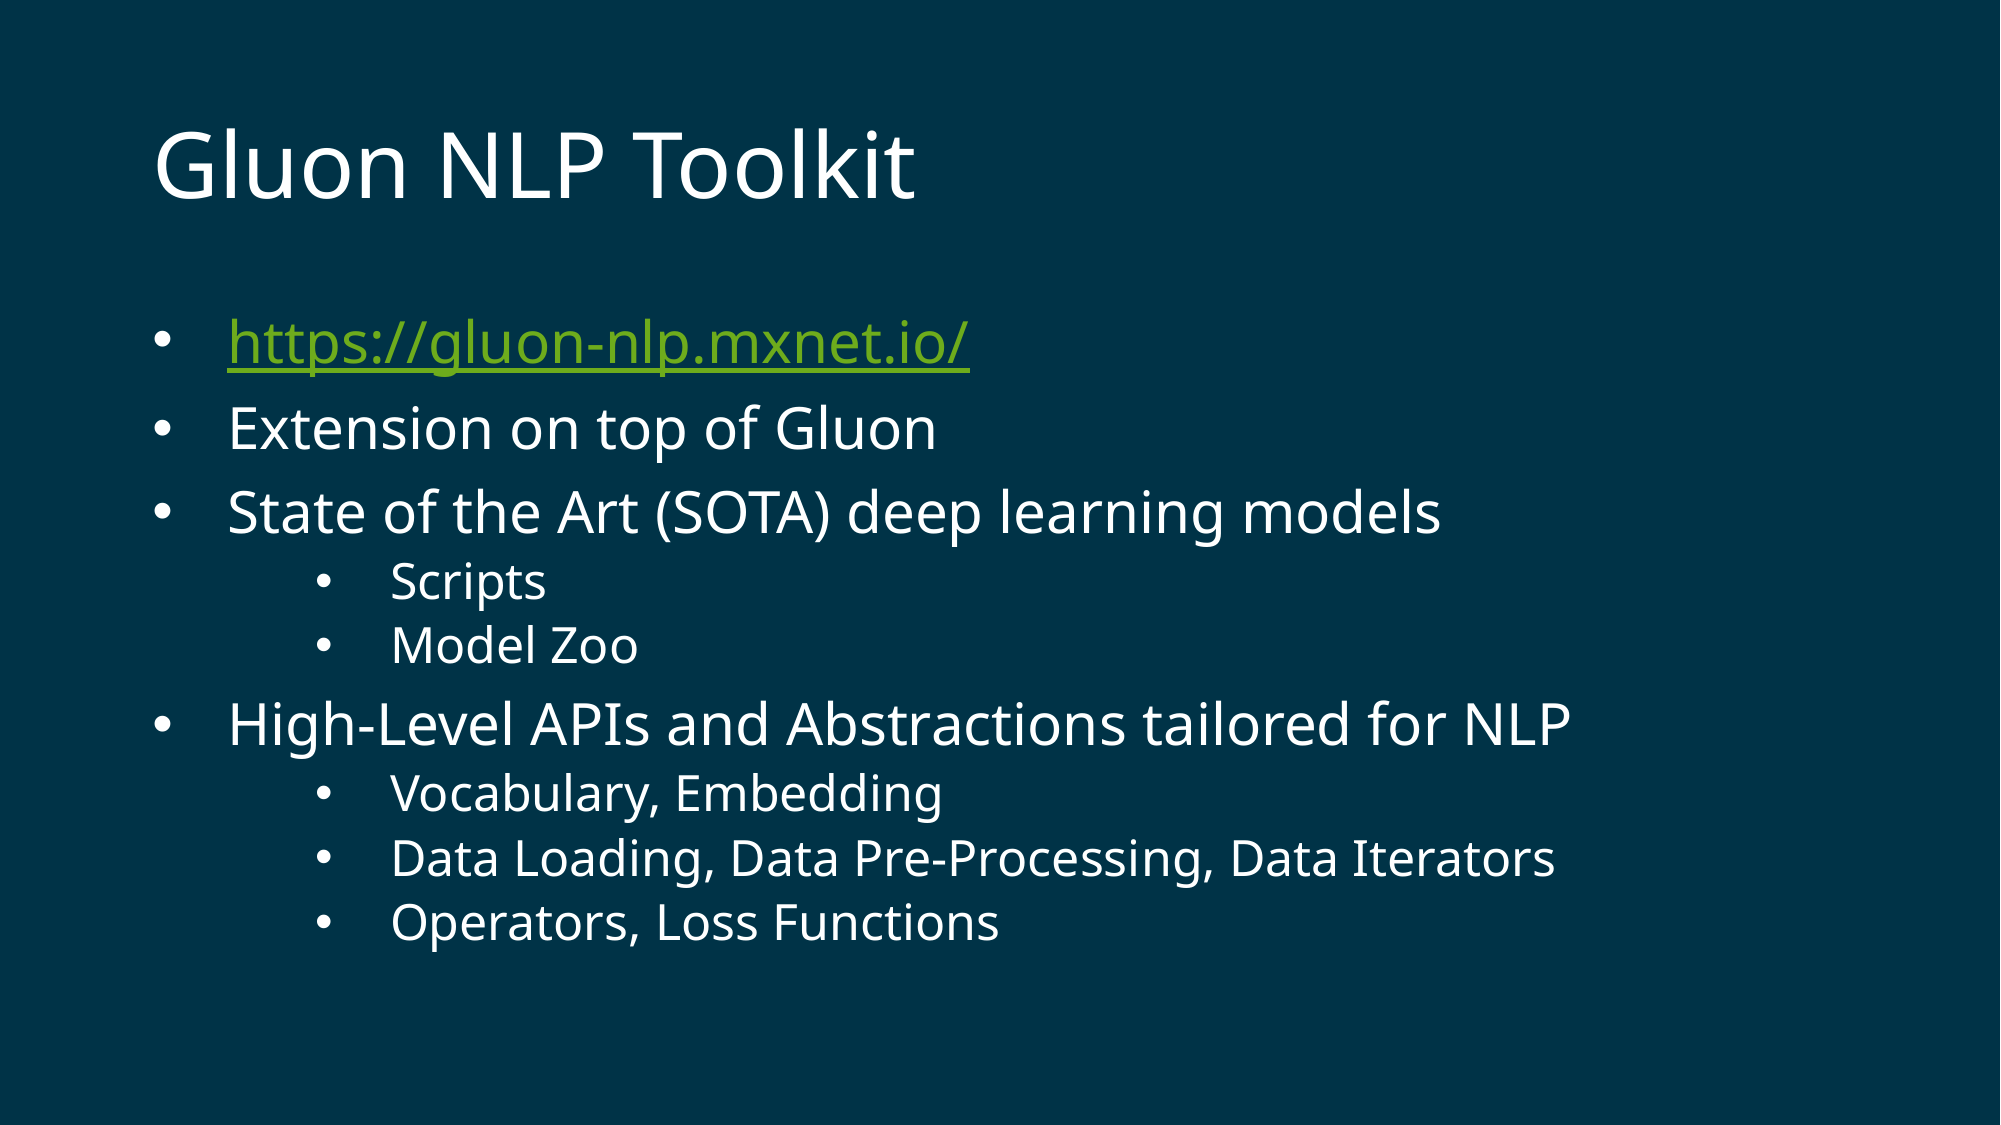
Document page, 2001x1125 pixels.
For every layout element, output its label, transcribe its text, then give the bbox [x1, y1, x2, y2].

list https://gluon-nlp.mxnet.io/ Extension on top of Gluon State of the Art (SOTA) deep learning models Scripts Model Zoo High-Level APIs and Abstractions tailored for NLP Vocabulary, Embedding Data Loading, Data Pre-Processing, Data Iterators Operators, Loss Functions [137, 299, 1863, 1014]
title Gluon NLP Toolkit [137, 59, 1863, 278]
